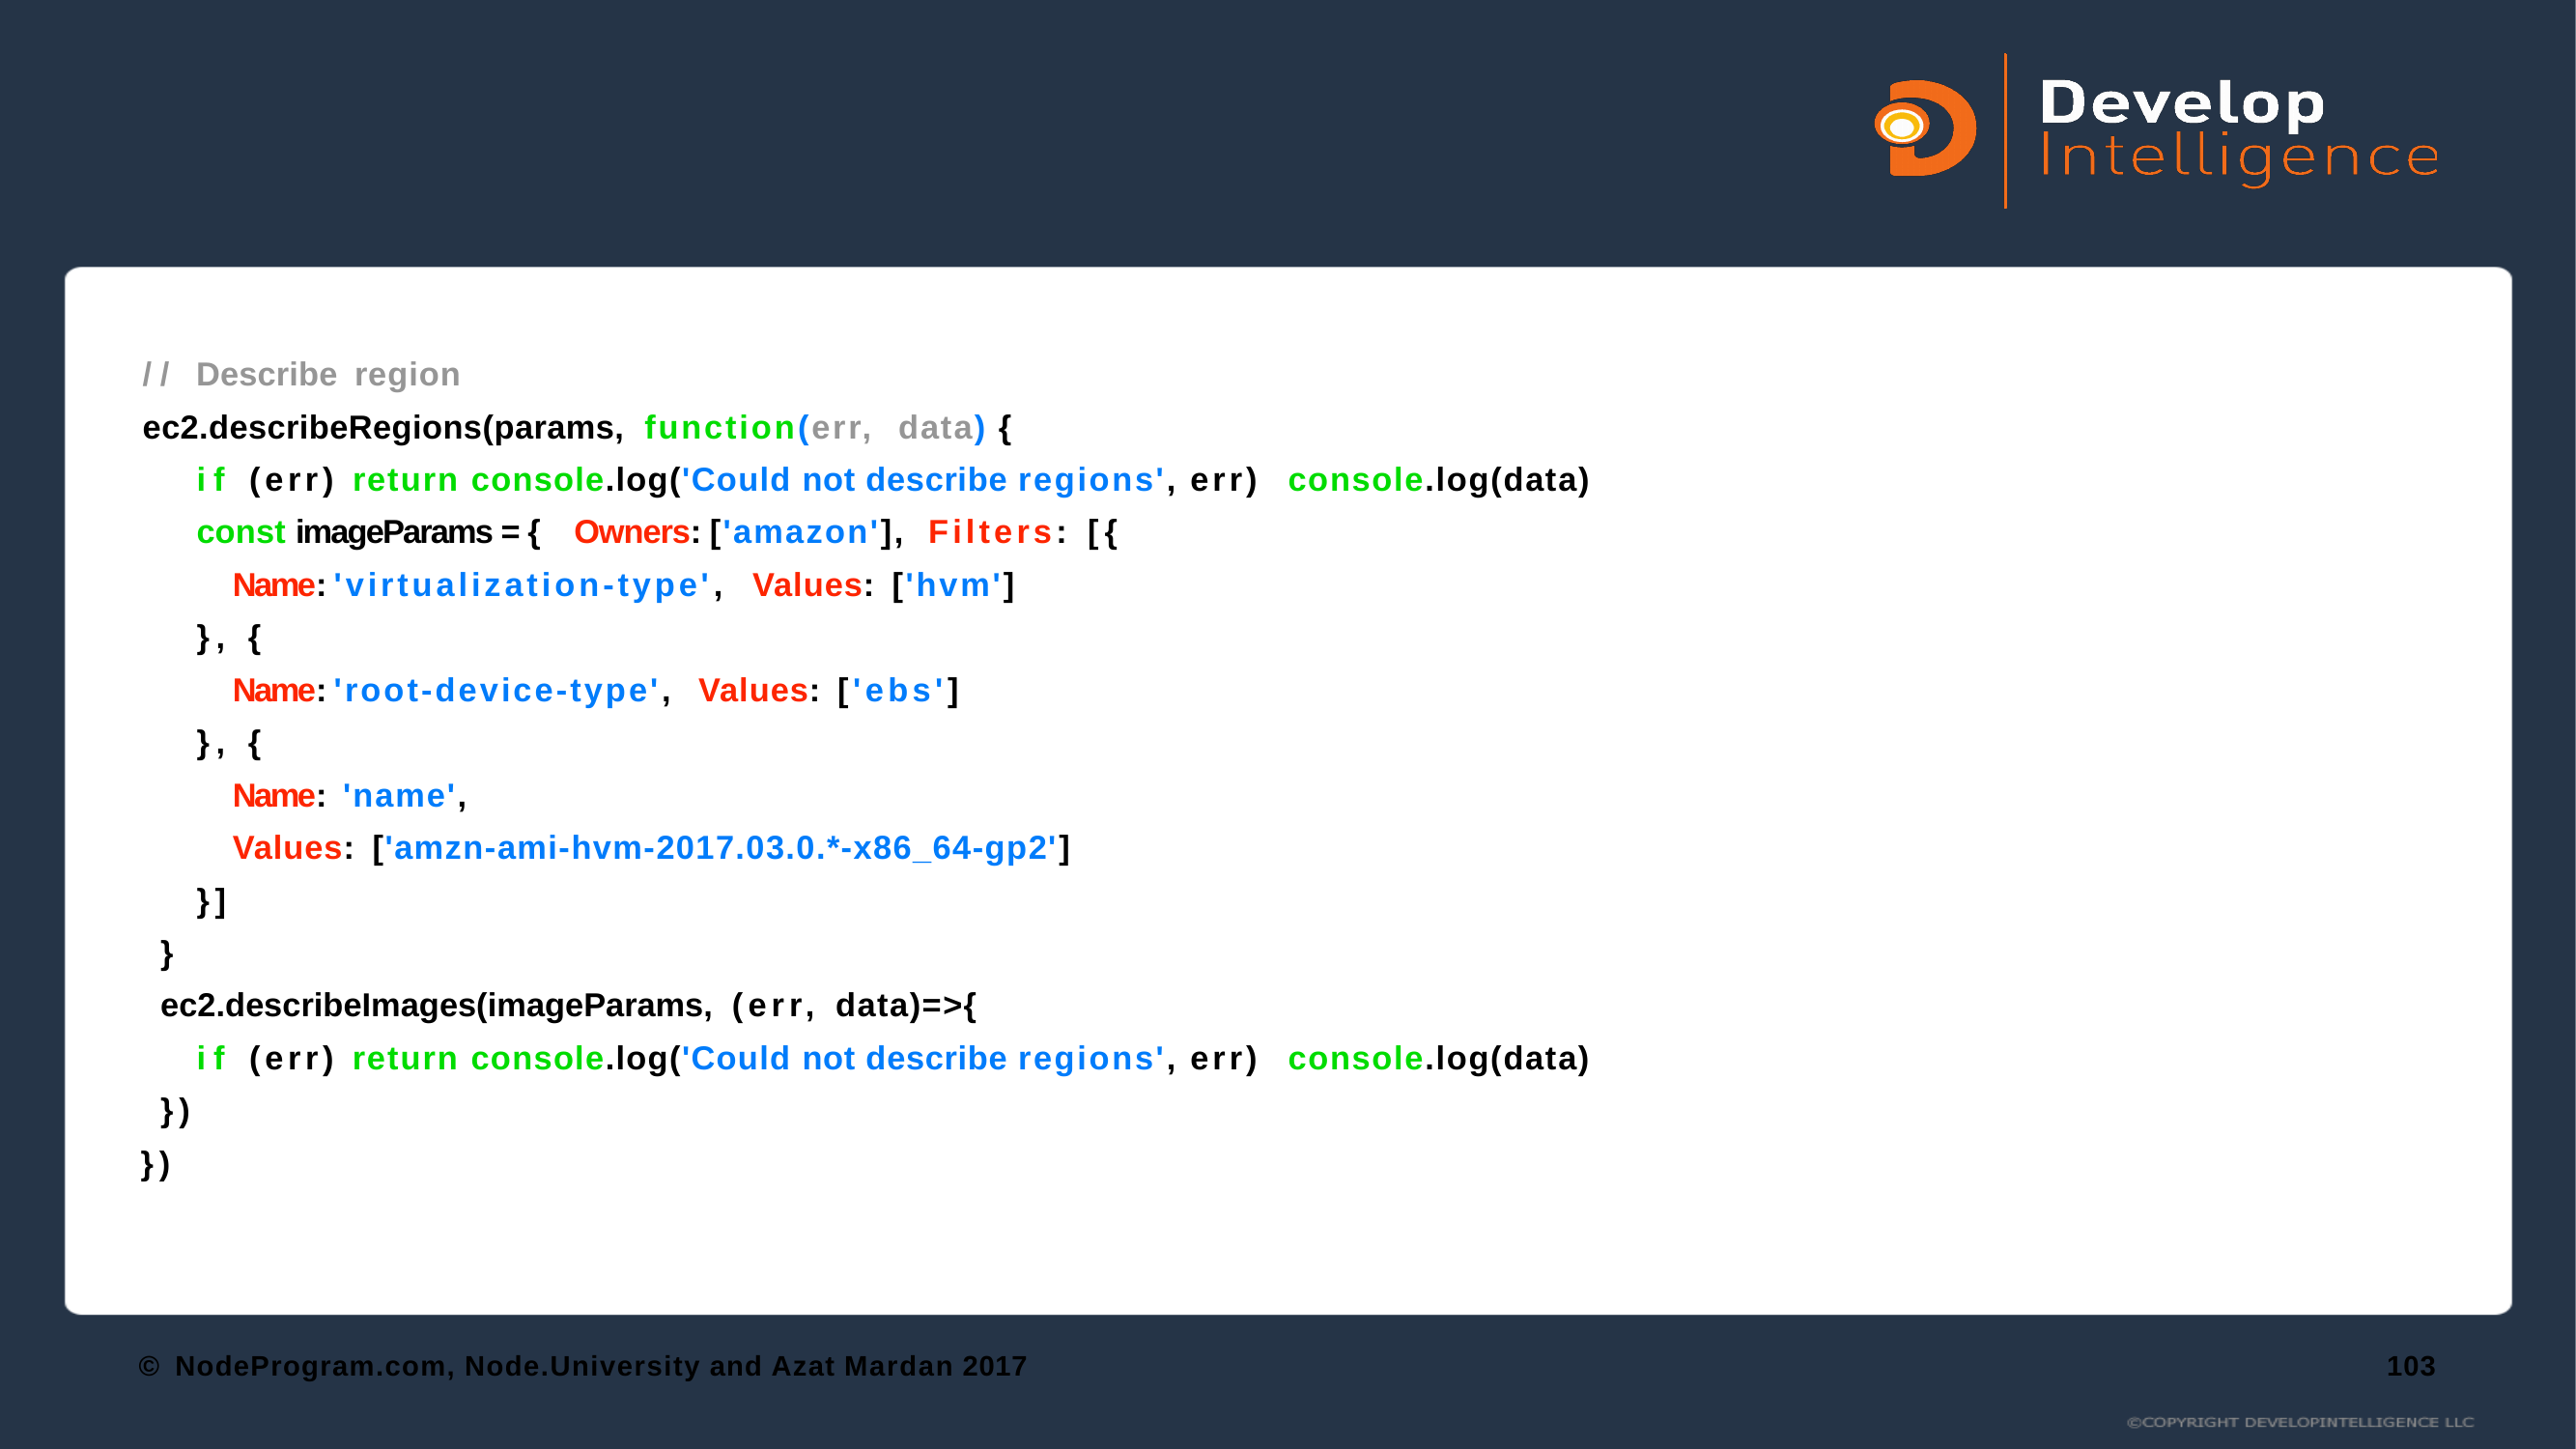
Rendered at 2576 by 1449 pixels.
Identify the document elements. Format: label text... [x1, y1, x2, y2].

picture [0, 0, 2576, 1449]
text_box // Describe region ec2.describeRegions(params, function(err, data) { if (err) return console.log('Could not describe regions', err) console.log(data) const imageParams = { Owners: ['amazon'], Filters: [{ Name: 'virtualization-type', Values: ['hvm'] }, { Name: 'root-device-type', Values: ['ebs'] }, { Name: 'name', Values: ['amzn-ami-hvm-2017.03.0.*-x86_64-gp2'] }] } ec2.describeImages(imageParams, (err, data)=>{ if (err) return console.log('Could not describe regions', err) console.log(data) }) }) [140, 337, 2017, 1182]
footer © NodeProgram.com, Node.University and Azat Mardan 2017 [136, 1347, 1034, 1449]
slide_number 103 [2383, 1347, 2442, 1449]
